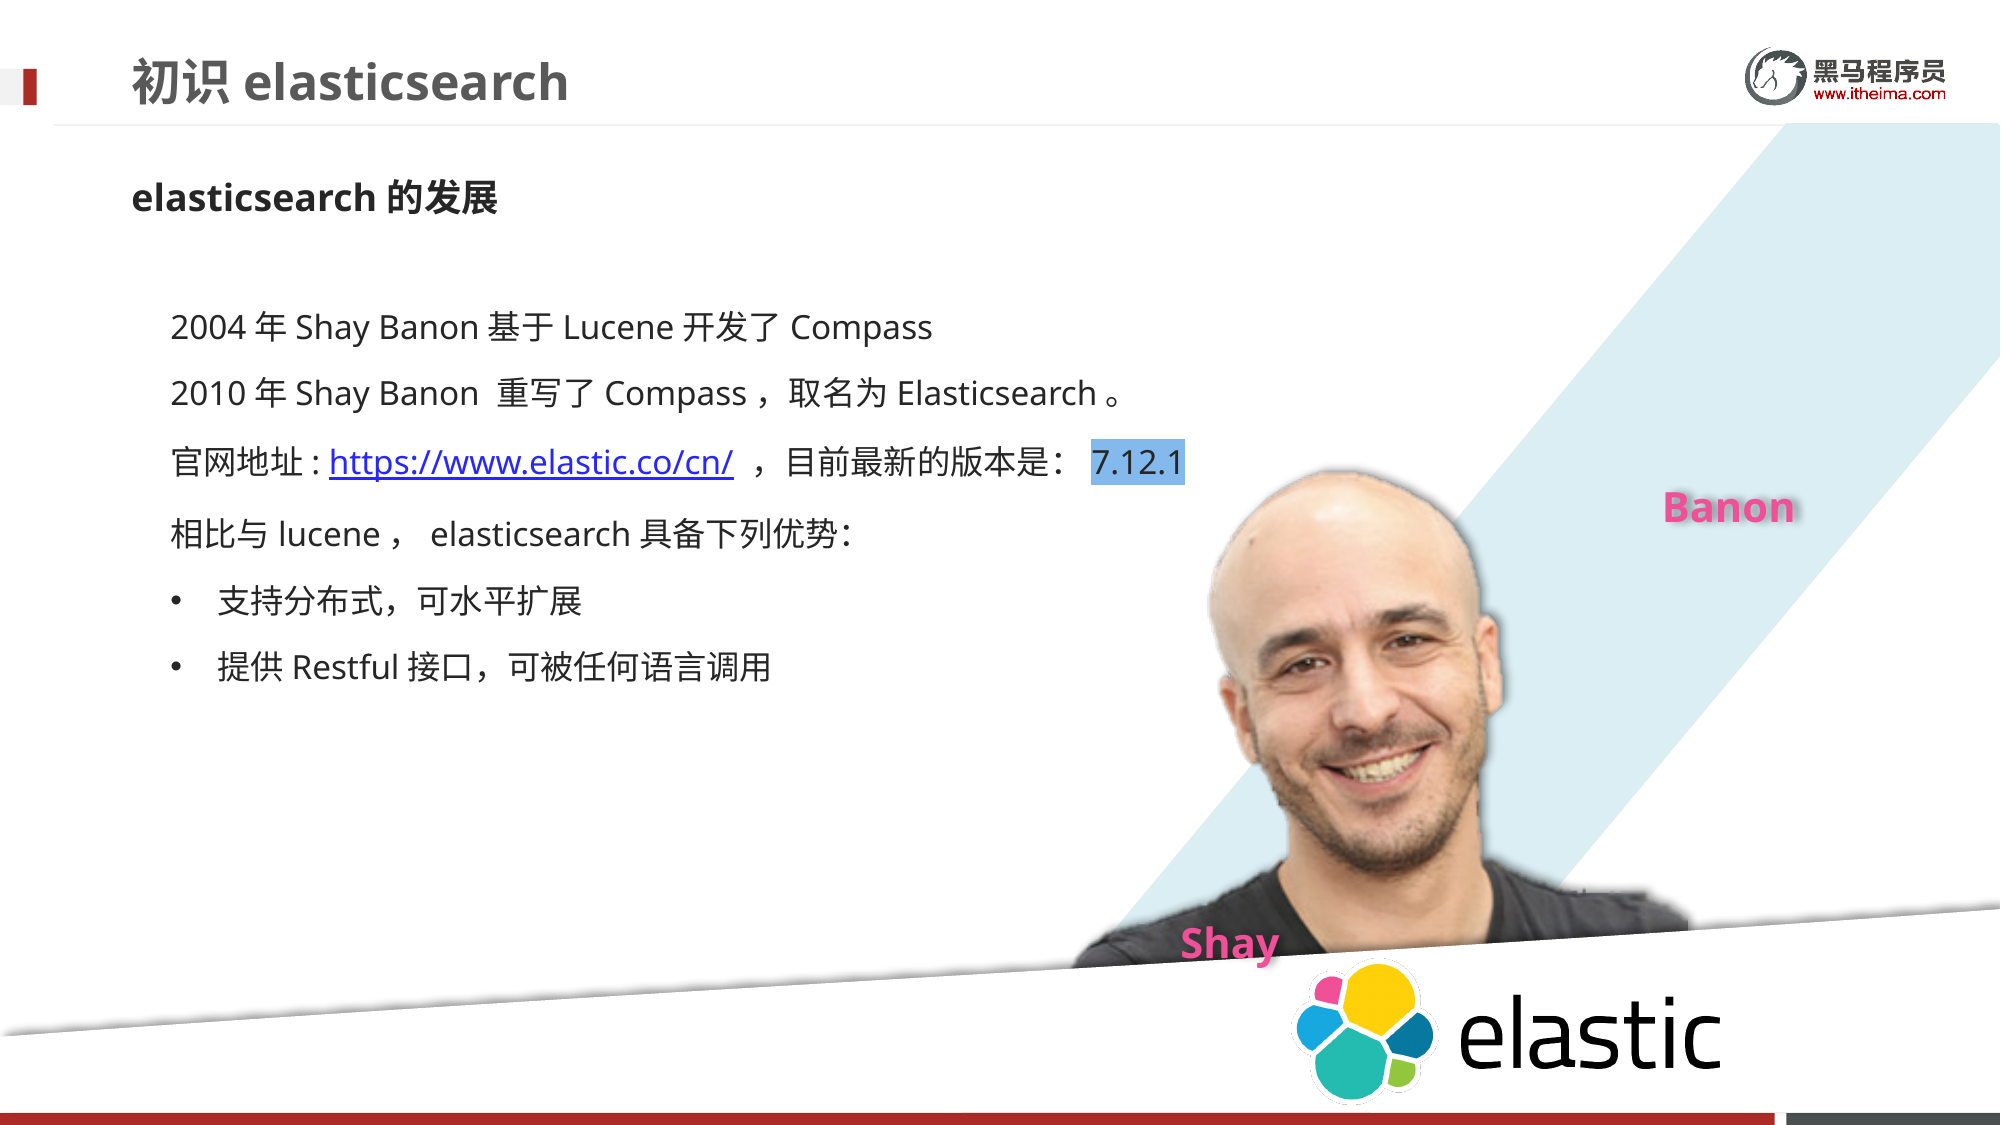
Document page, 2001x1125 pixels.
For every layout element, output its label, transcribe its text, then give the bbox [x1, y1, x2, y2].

list 2004年Shay Banon基于Lucene开发了Compass 2010年Shay Banon 重写了Compass，取名为Elasticsearch。 官网地址: https://www.elastic.co/cn/ ，目前最新的版本是：7.12.1 相比与lucene，elasticsearch具备下列优势： 支持分布式，可水平扩展 提供Restful接口，可被任何语言调用 [155, 278, 1235, 636]
text_box [1697, 545, 1846, 724]
text_box [0, 907, 2000, 1114]
list elasticsearch的发展 [116, 154, 1872, 239]
picture [1061, 432, 1720, 1106]
title 初识elasticsearch [116, 38, 1556, 124]
text_box [1534, 121, 2000, 467]
text_box Banon [1693, 473, 1941, 539]
picture [1744, 46, 1946, 106]
